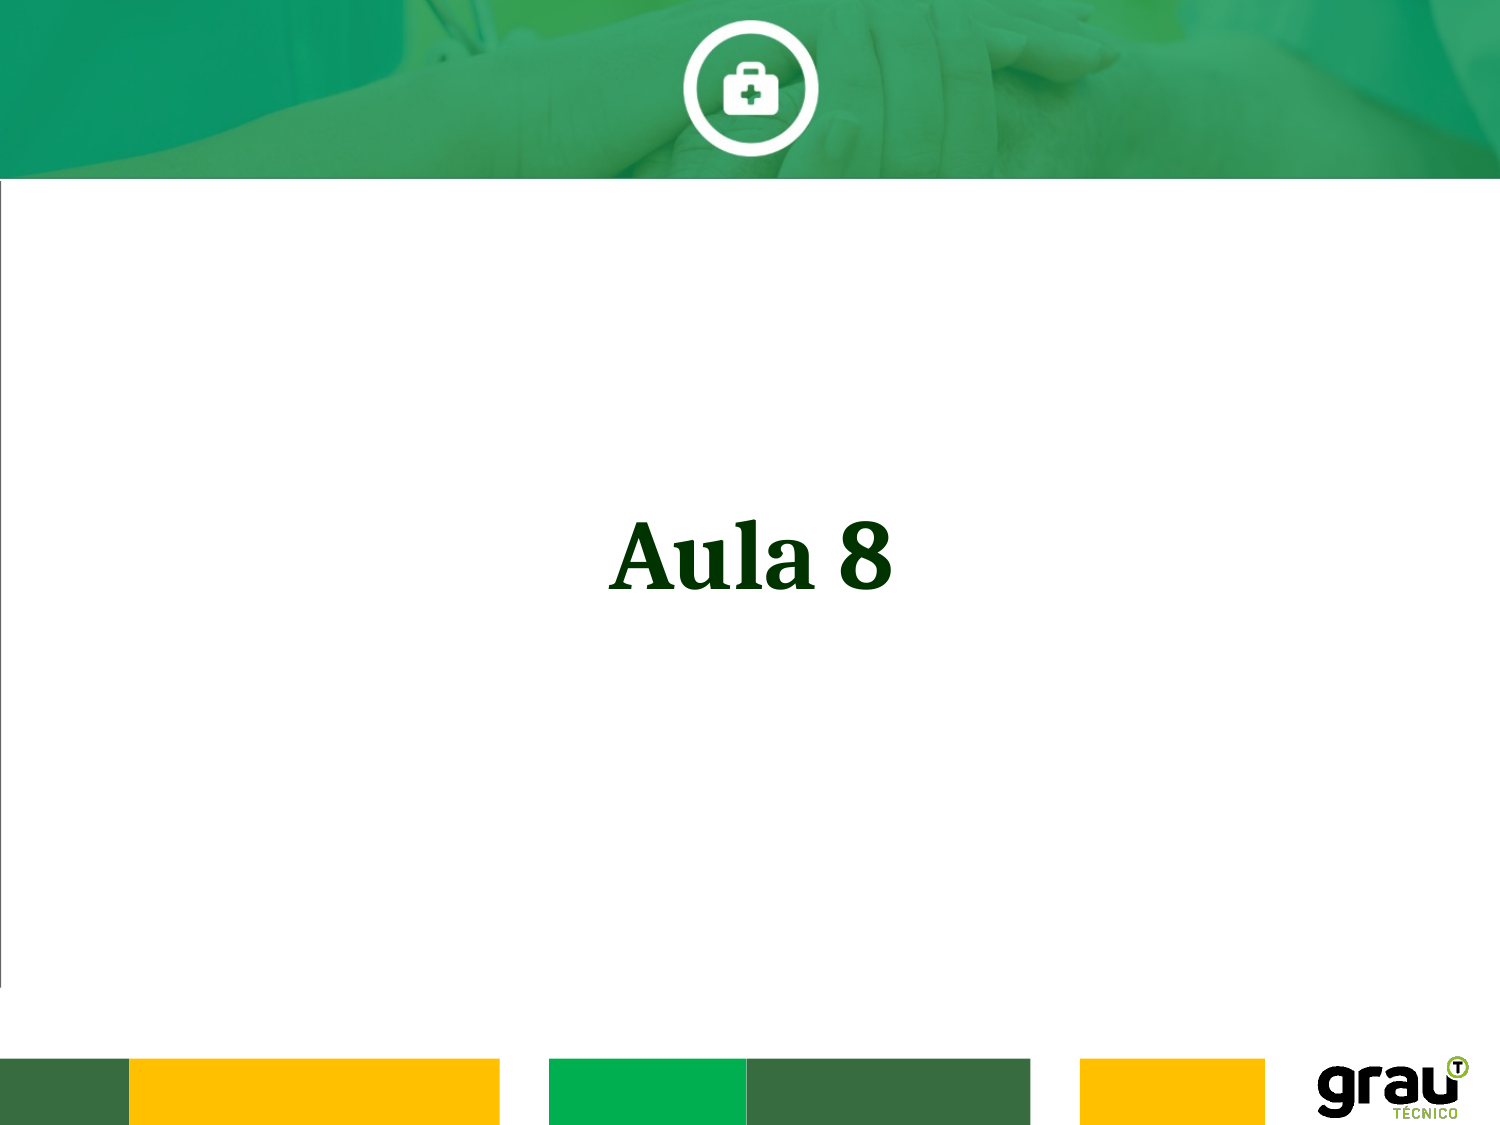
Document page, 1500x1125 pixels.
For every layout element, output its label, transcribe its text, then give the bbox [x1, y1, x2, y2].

picture [1316, 1055, 1470, 1121]
picture [0, 0, 1500, 987]
text_box Aula 8 [96, 432, 1408, 681]
